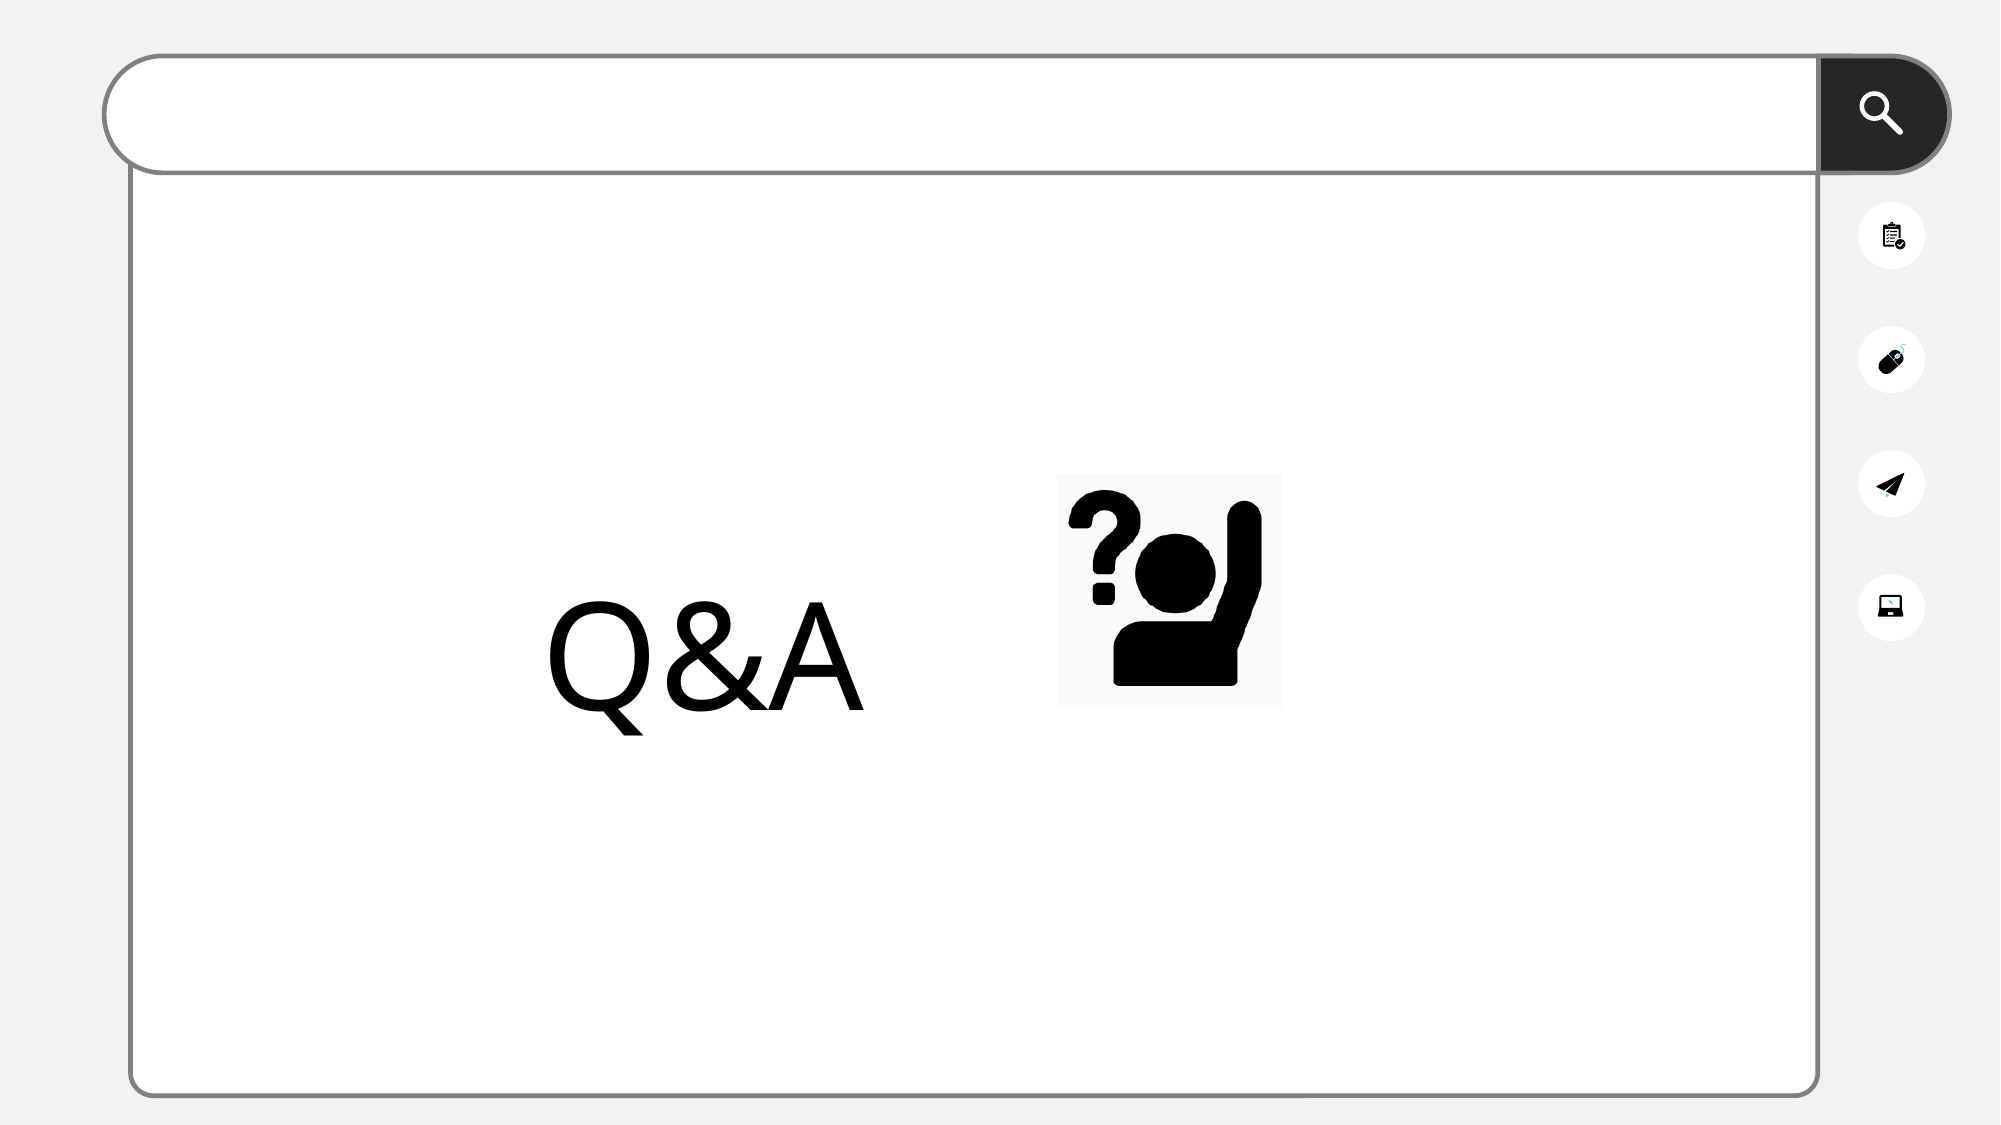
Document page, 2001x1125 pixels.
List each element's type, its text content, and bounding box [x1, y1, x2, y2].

picture [1057, 474, 1283, 708]
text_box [1858, 450, 1925, 518]
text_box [1858, 574, 1925, 642]
text_box [1817, 54, 1951, 174]
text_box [1859, 91, 1897, 138]
text_box [103, 54, 1817, 174]
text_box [1858, 201, 1926, 270]
text_box Q&A [129, 165, 1819, 1097]
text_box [1858, 326, 1925, 394]
